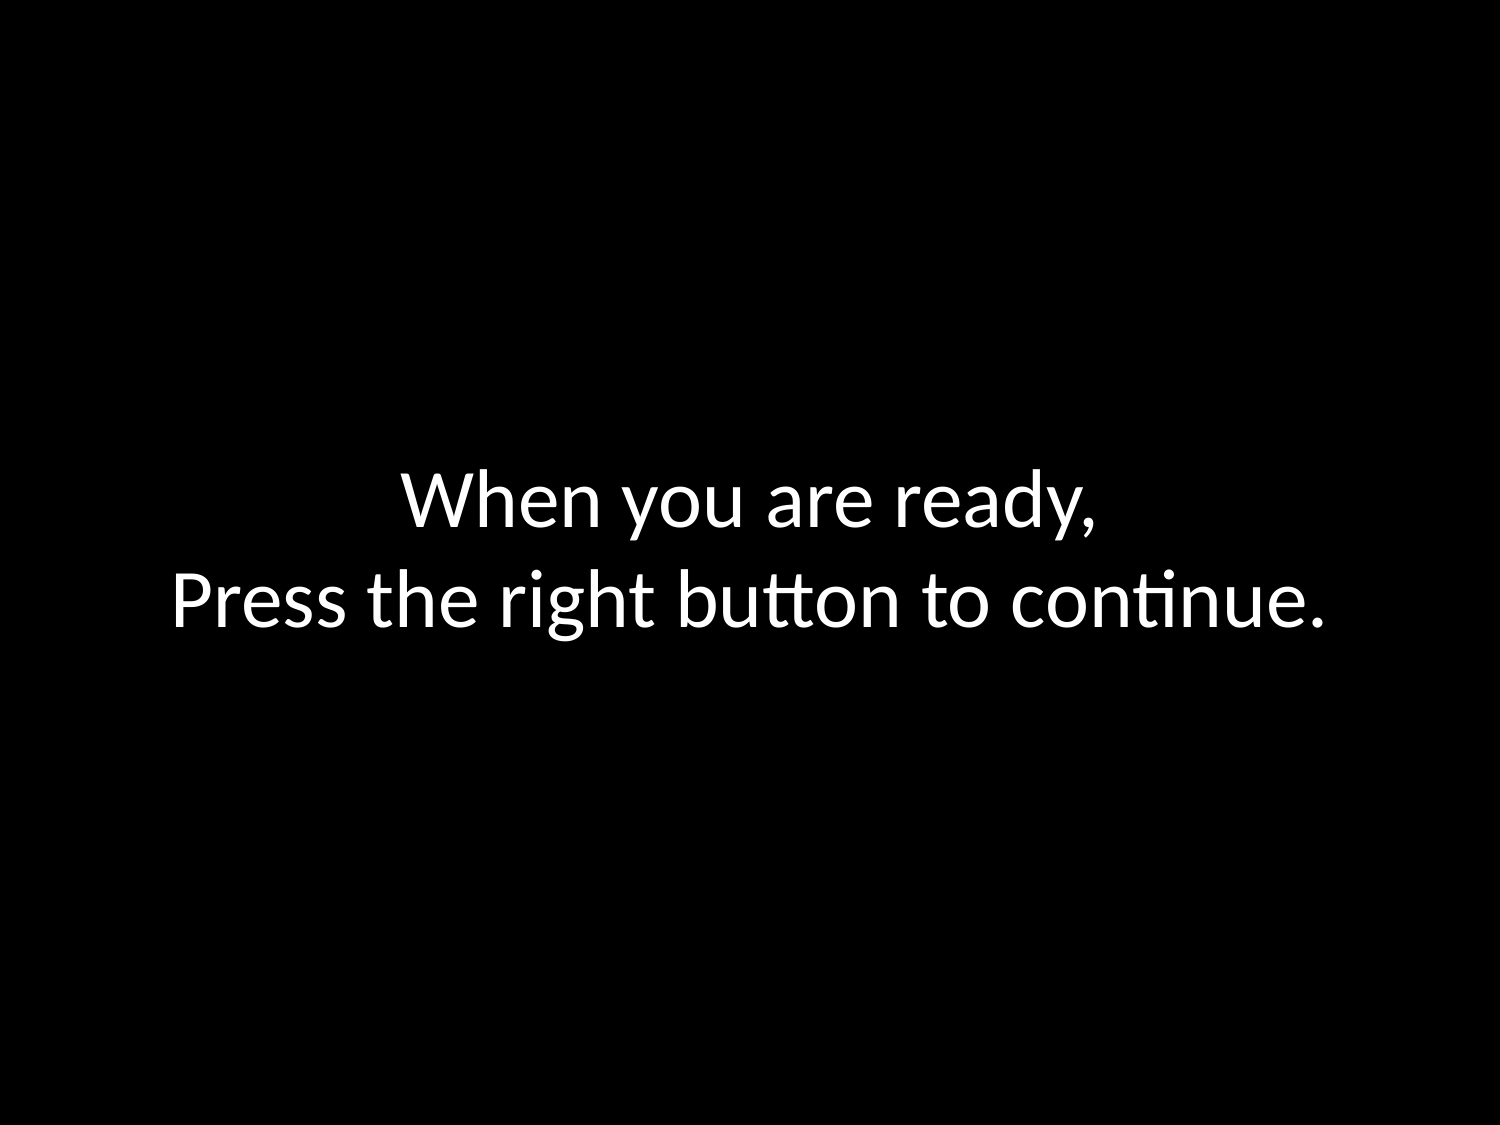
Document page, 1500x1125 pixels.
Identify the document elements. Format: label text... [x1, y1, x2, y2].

text_box When you are ready, Press the right button to continue. [0, 436, 1500, 652]
